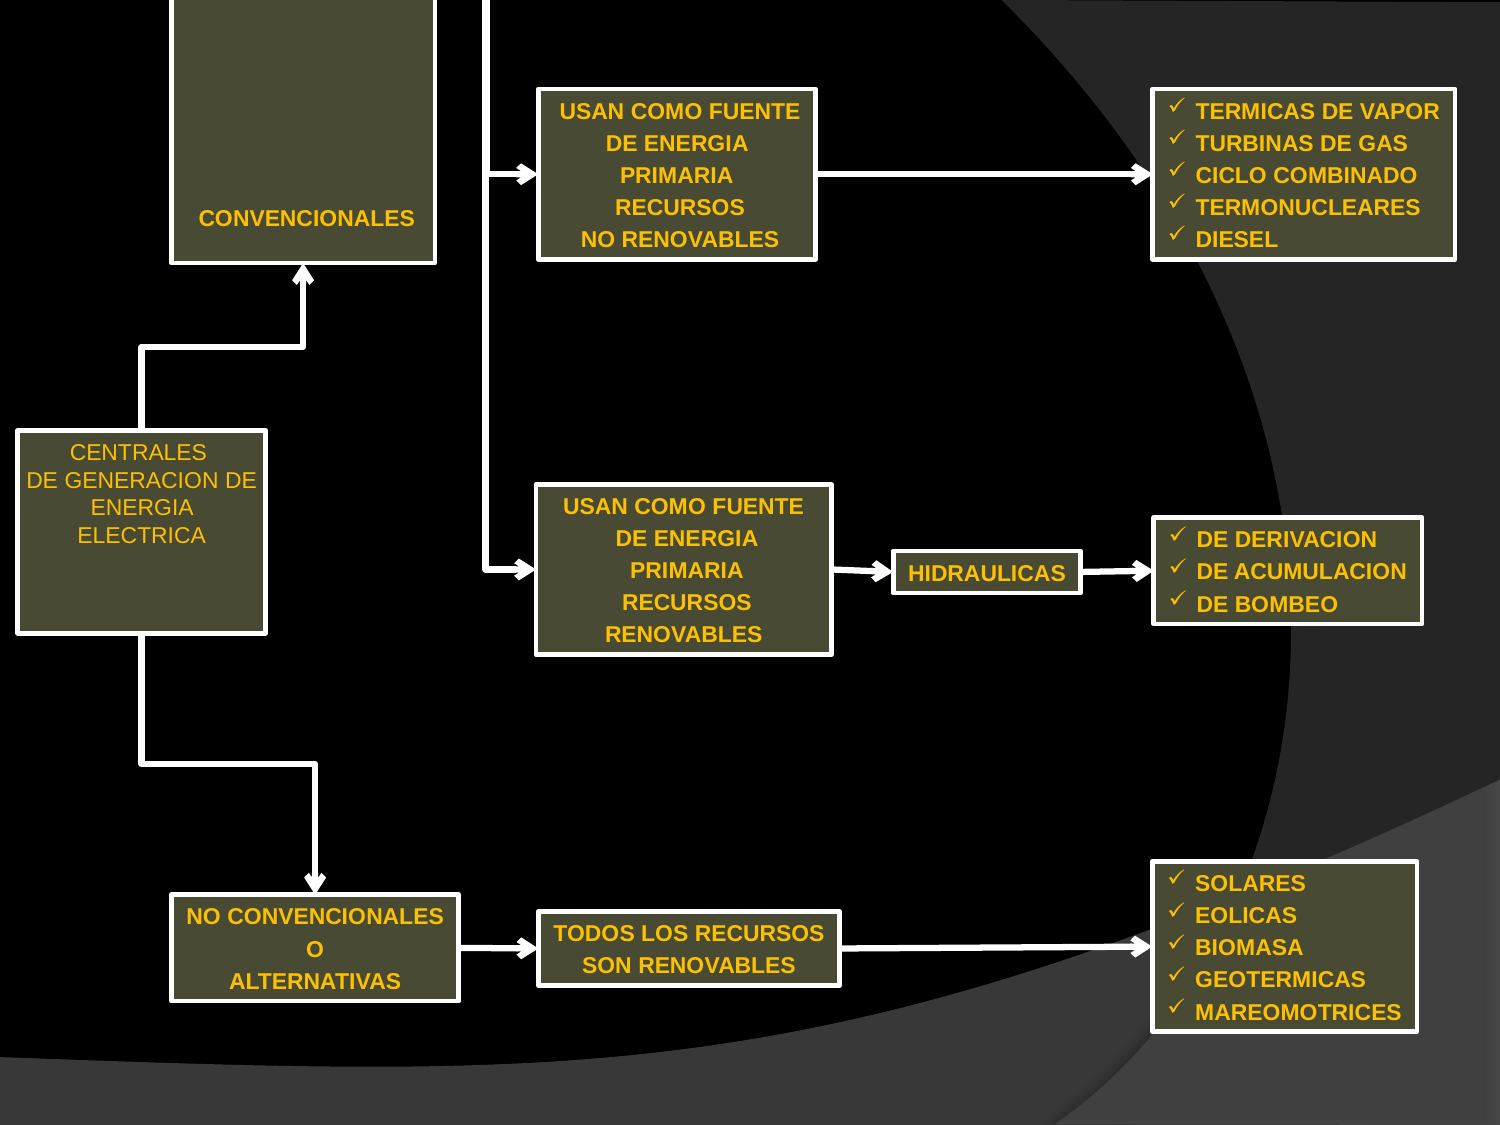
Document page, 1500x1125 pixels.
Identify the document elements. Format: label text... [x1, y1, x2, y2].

text_box NO CONVENCIONALES O ALTERNATIVAS [171, 894, 459, 1002]
subtitle CONVENCIONALES [171, 0, 435, 264]
text_box TERMICAS DE VAPOR TURBINAS DE GAS CICLO COMBINADO TERMONUCLEARES DIESEL [1152, 88, 1456, 260]
text_box USAN COMO FUENTE DE ENERGIA PRIMARIA RECURSOS RENOVABLES [536, 484, 832, 655]
text_box SOLARES EOLICAS BIOMASA GEOTERMICAS MAREOMOTRICES [1152, 861, 1417, 1032]
text_box TODOS LOS RECURSOS SON RENOVABLES [538, 911, 840, 986]
title CENTRALES DE GENERACION DE ENERGIA ELECTRICA [17, 430, 266, 634]
text_box USAN COMO FUENTE DE ENERGIA PRIMARIA RECURSOS NO RENOVABLES [538, 88, 816, 260]
text_box HIDRAULICAS [893, 550, 1081, 594]
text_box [59, 638, 398, 813]
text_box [434, 176, 538, 217]
text_box DE DERIVACION DE ACUMULACION DE BOMBEO [1153, 517, 1423, 624]
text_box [434, 227, 537, 573]
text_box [138, 265, 307, 428]
